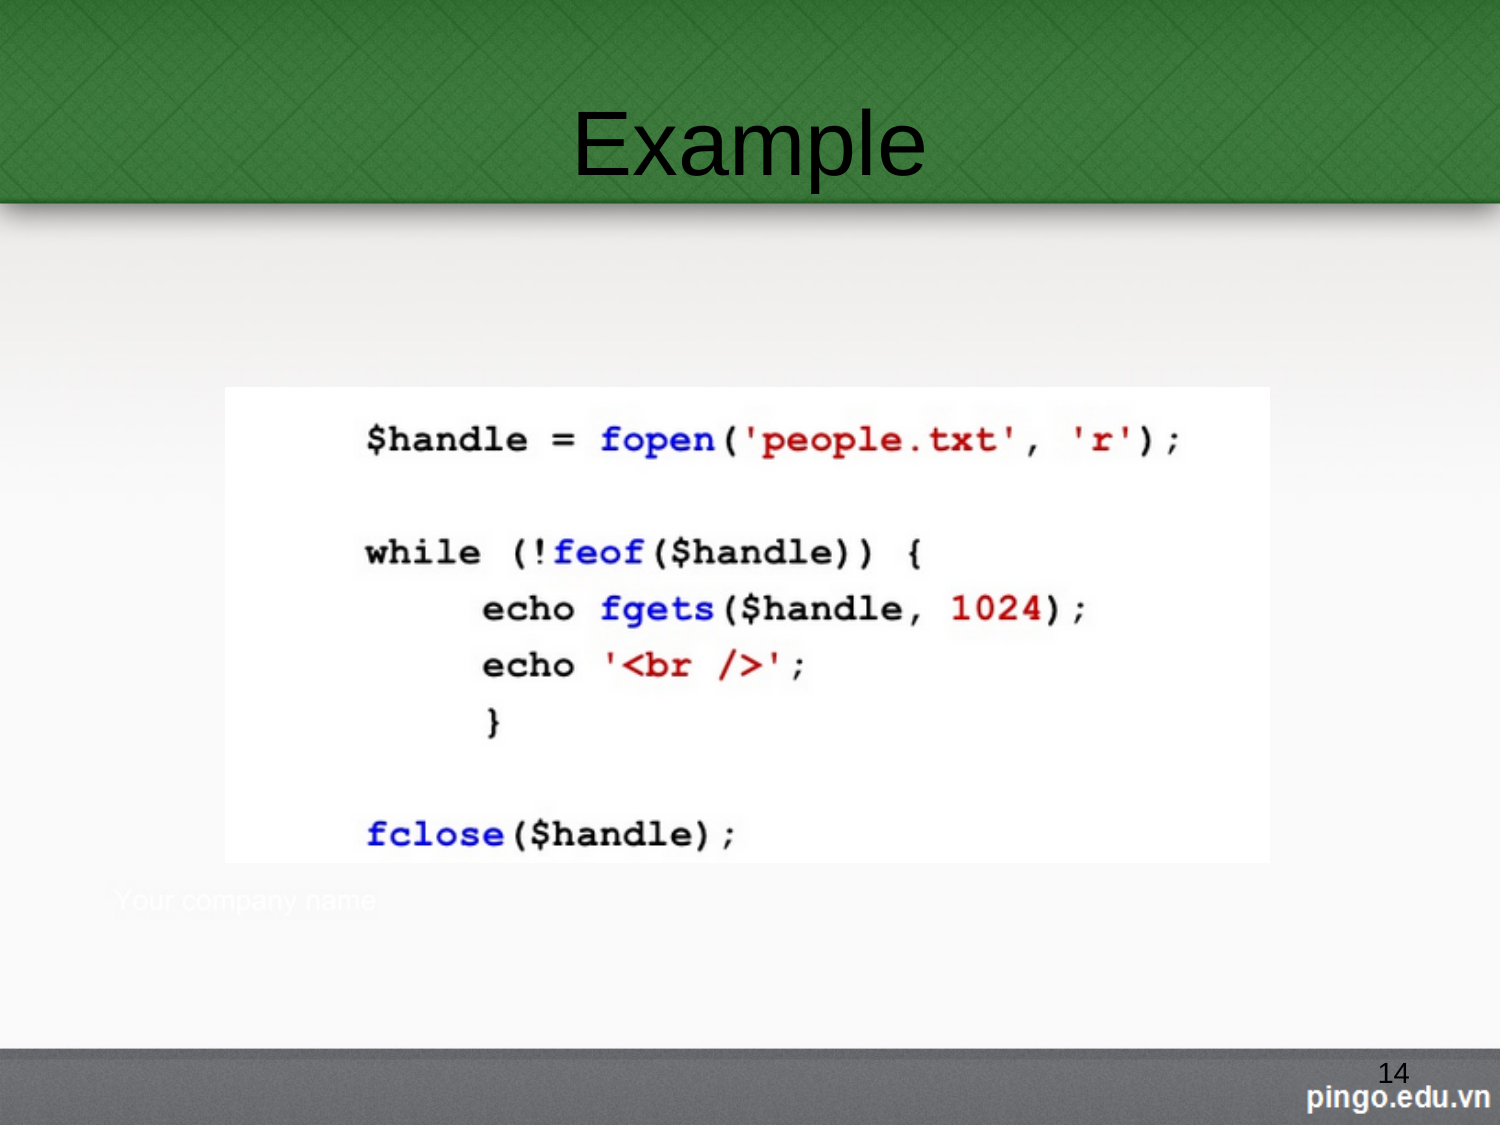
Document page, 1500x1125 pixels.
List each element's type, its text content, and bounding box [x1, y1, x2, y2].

slide_number 14 [1074, 1046, 1426, 1125]
picture [0, 0, 1500, 1125]
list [224, 387, 1271, 863]
title Example [74, 44, 1426, 233]
